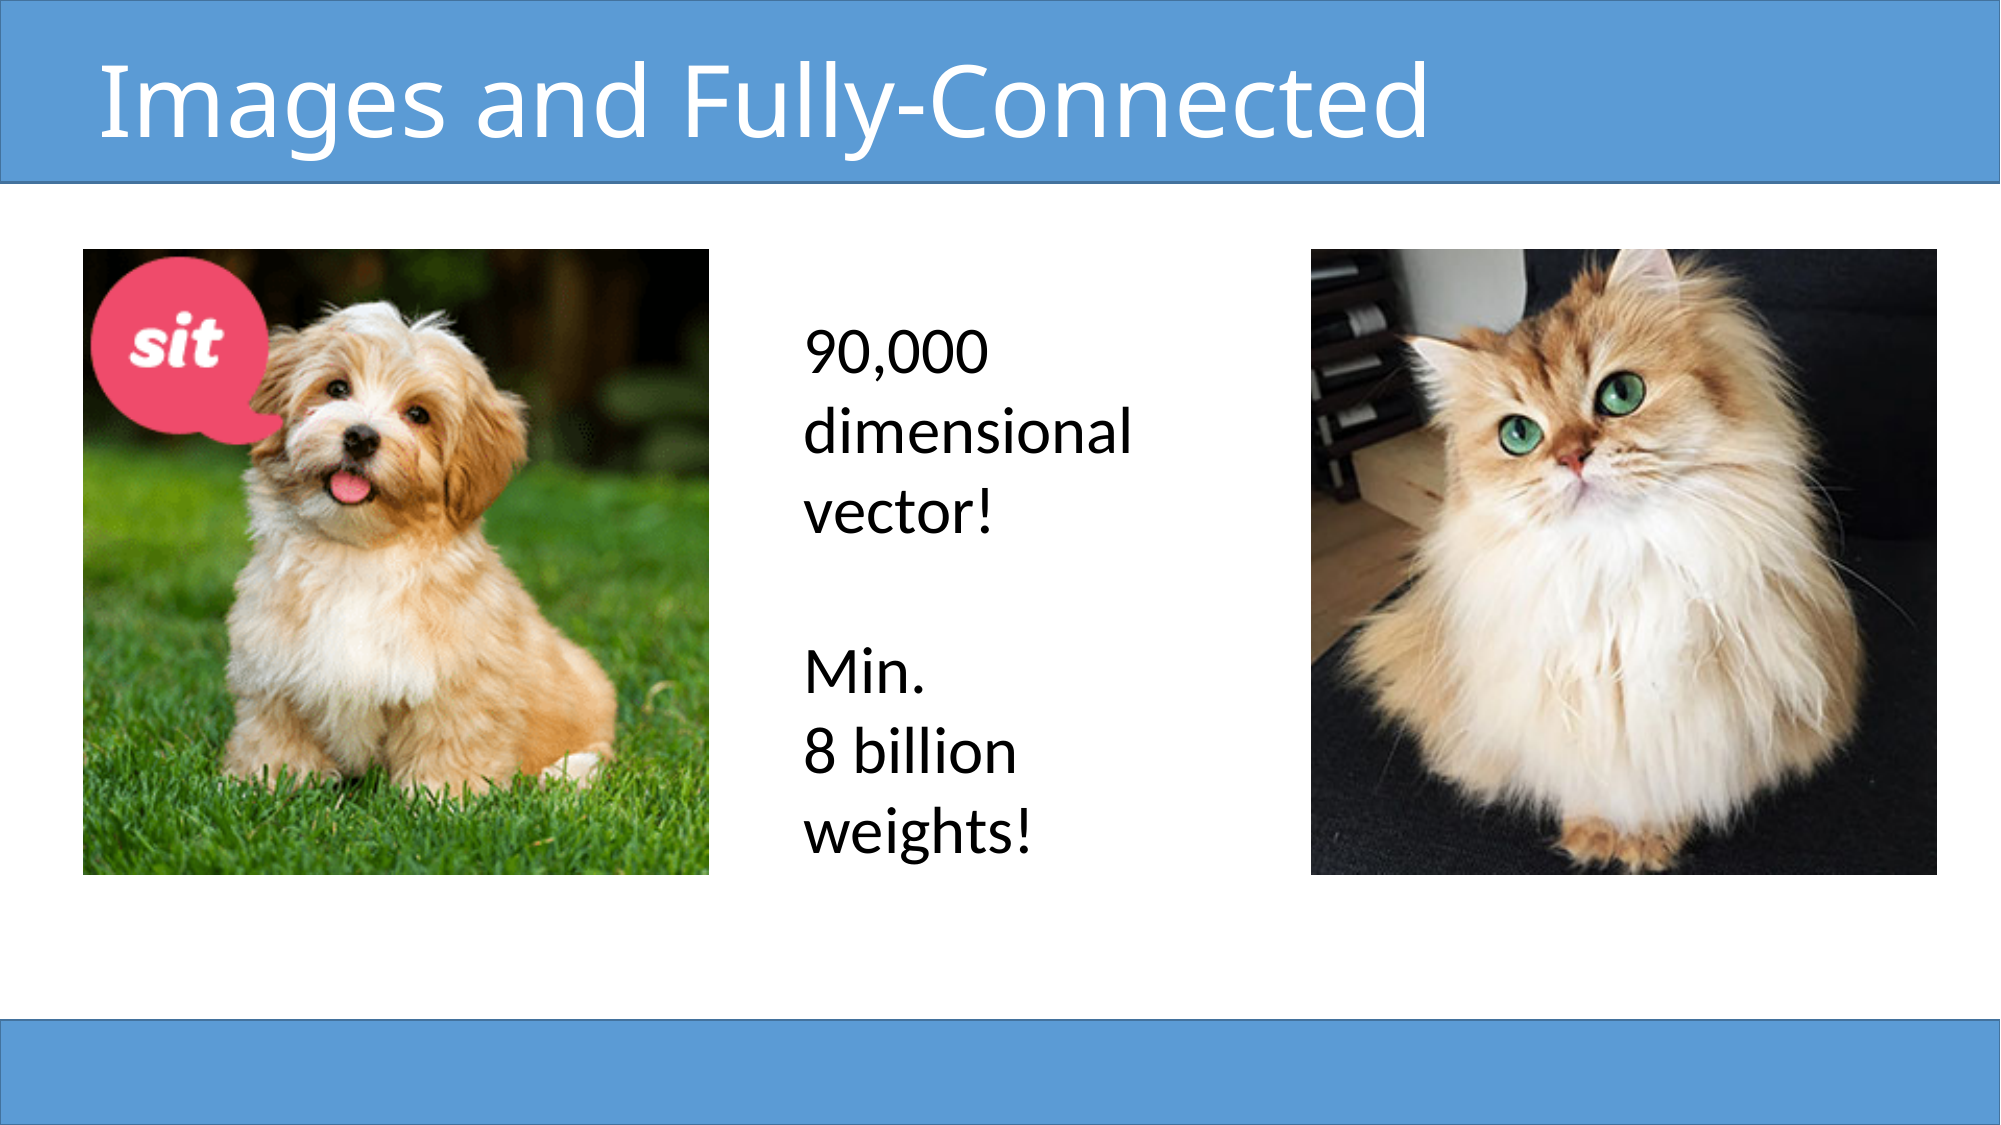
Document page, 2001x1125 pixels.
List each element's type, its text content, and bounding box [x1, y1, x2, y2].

text_box [0, 1019, 2000, 1125]
picture [1311, 249, 1937, 875]
picture [83, 249, 709, 875]
text_box [0, 0, 2000, 184]
text_box 90,000 dimensional vector! Min. 8 billion weights! [788, 299, 1274, 874]
title Images and Fully-Connected [83, 65, 1809, 146]
